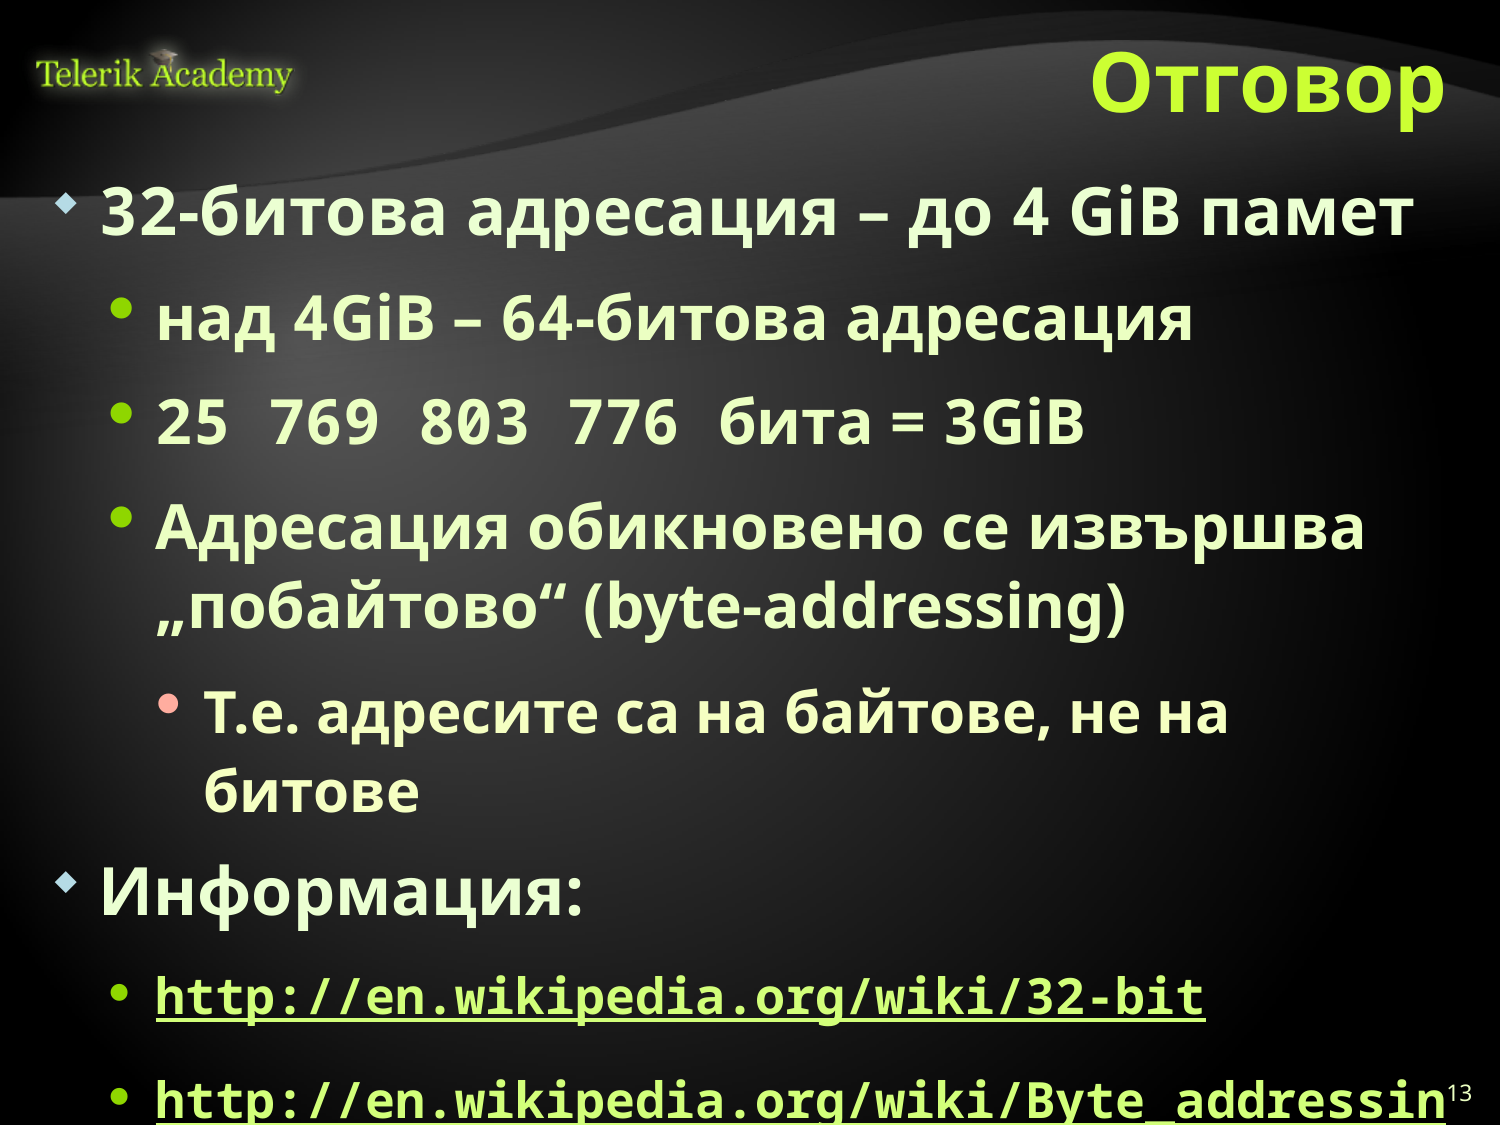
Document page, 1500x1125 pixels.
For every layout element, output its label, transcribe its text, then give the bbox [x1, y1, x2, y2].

list 32-битова адресация – до 4 GiB памет над 4GiB – 64-битова адресация 25 769 803 776 бита = 3GiB Адресация обикновено се извършва „побайтово“ (byte-addressing) Т.е. адресите са на байтове, не на битове Информация: http://en.wikipedia.org/wiki/32-bit http://en.wikipedia.org/wiki/Byte_addressing [37, 162, 1463, 1088]
title Отговор [300, 12, 1463, 162]
picture [0, 0, 1500, 1125]
slide_number 13 [1412, 1074, 1488, 1113]
